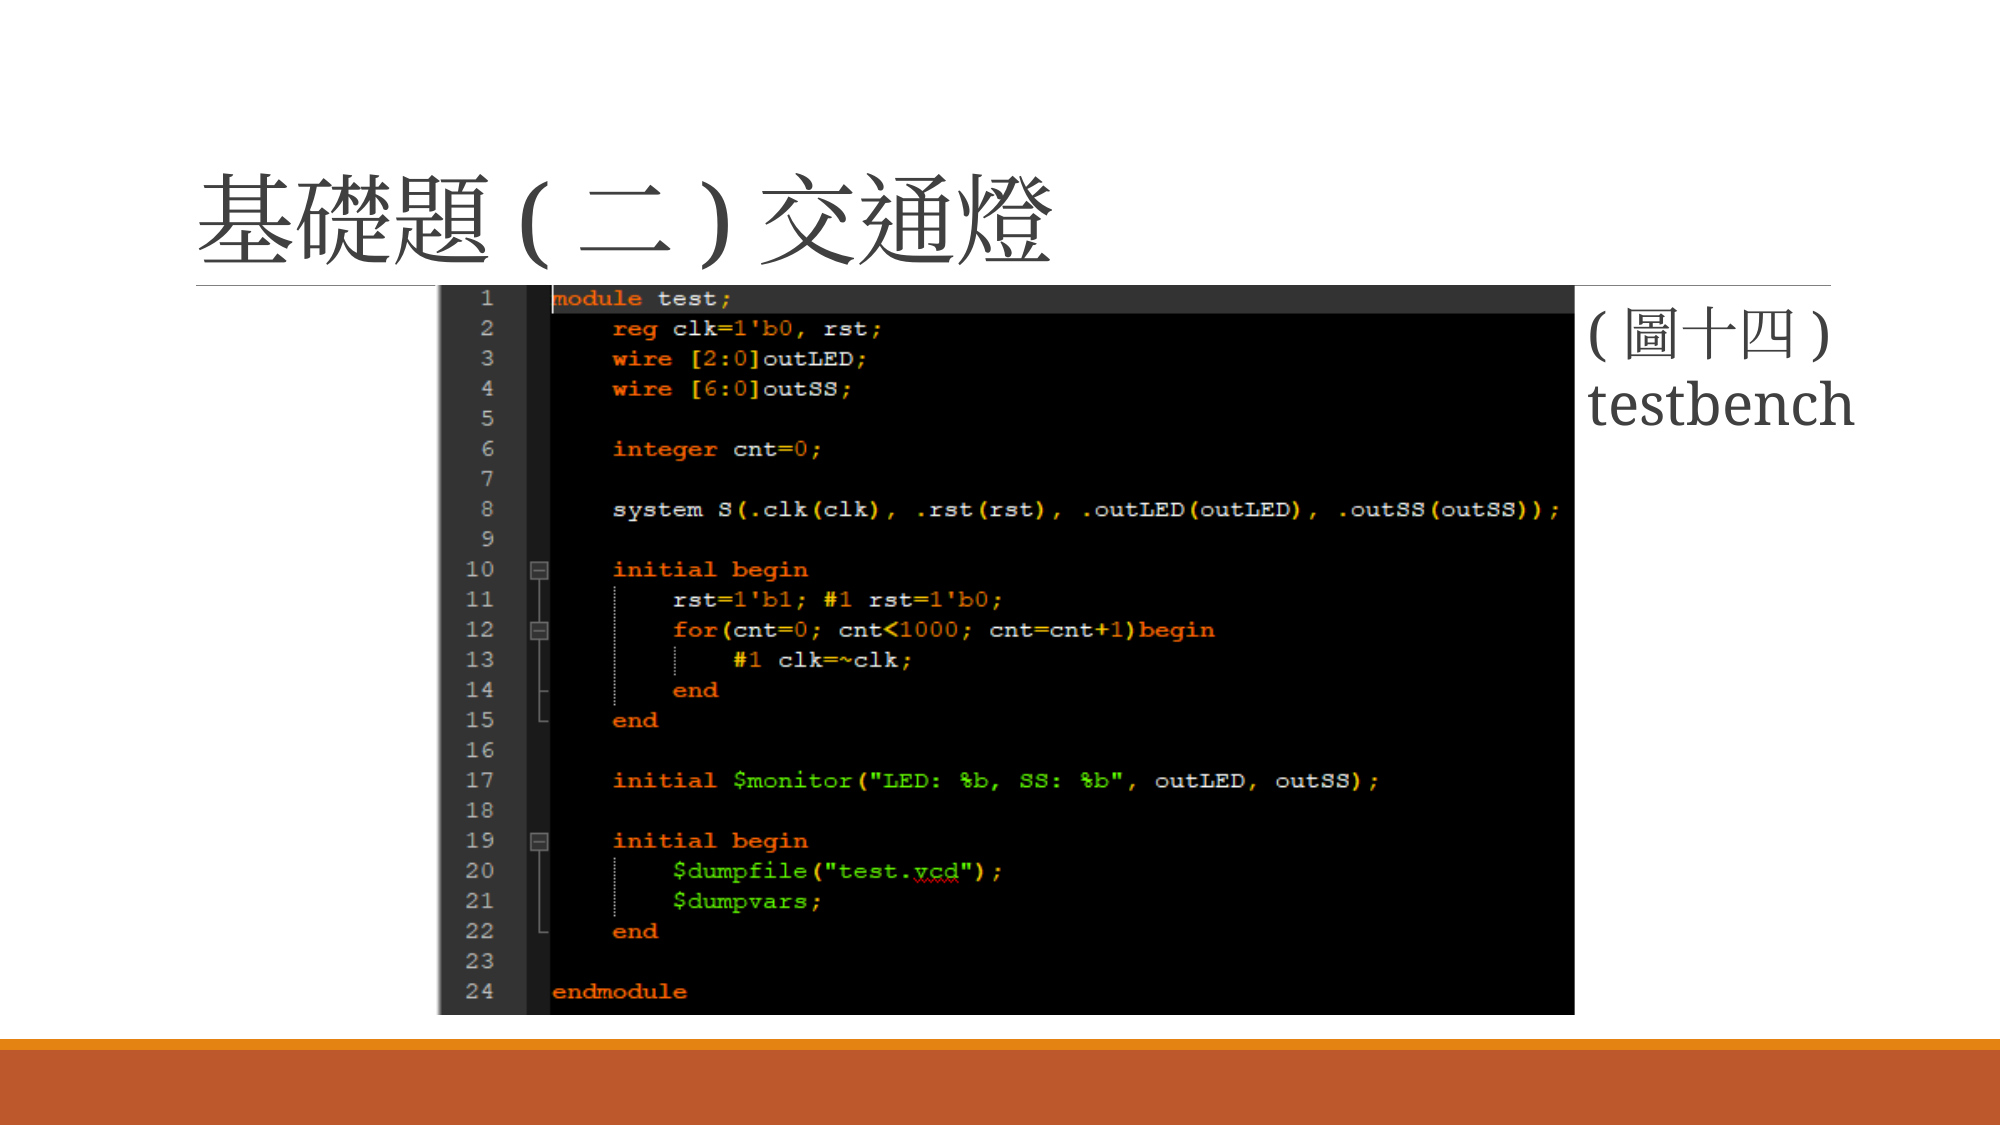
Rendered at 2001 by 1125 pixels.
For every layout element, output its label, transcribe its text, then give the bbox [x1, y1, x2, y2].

picture [434, 284, 1576, 1016]
text_box (圖十四) testbench [1584, 290, 1872, 515]
title 基礎題(二)交通燈 [180, 47, 1830, 285]
